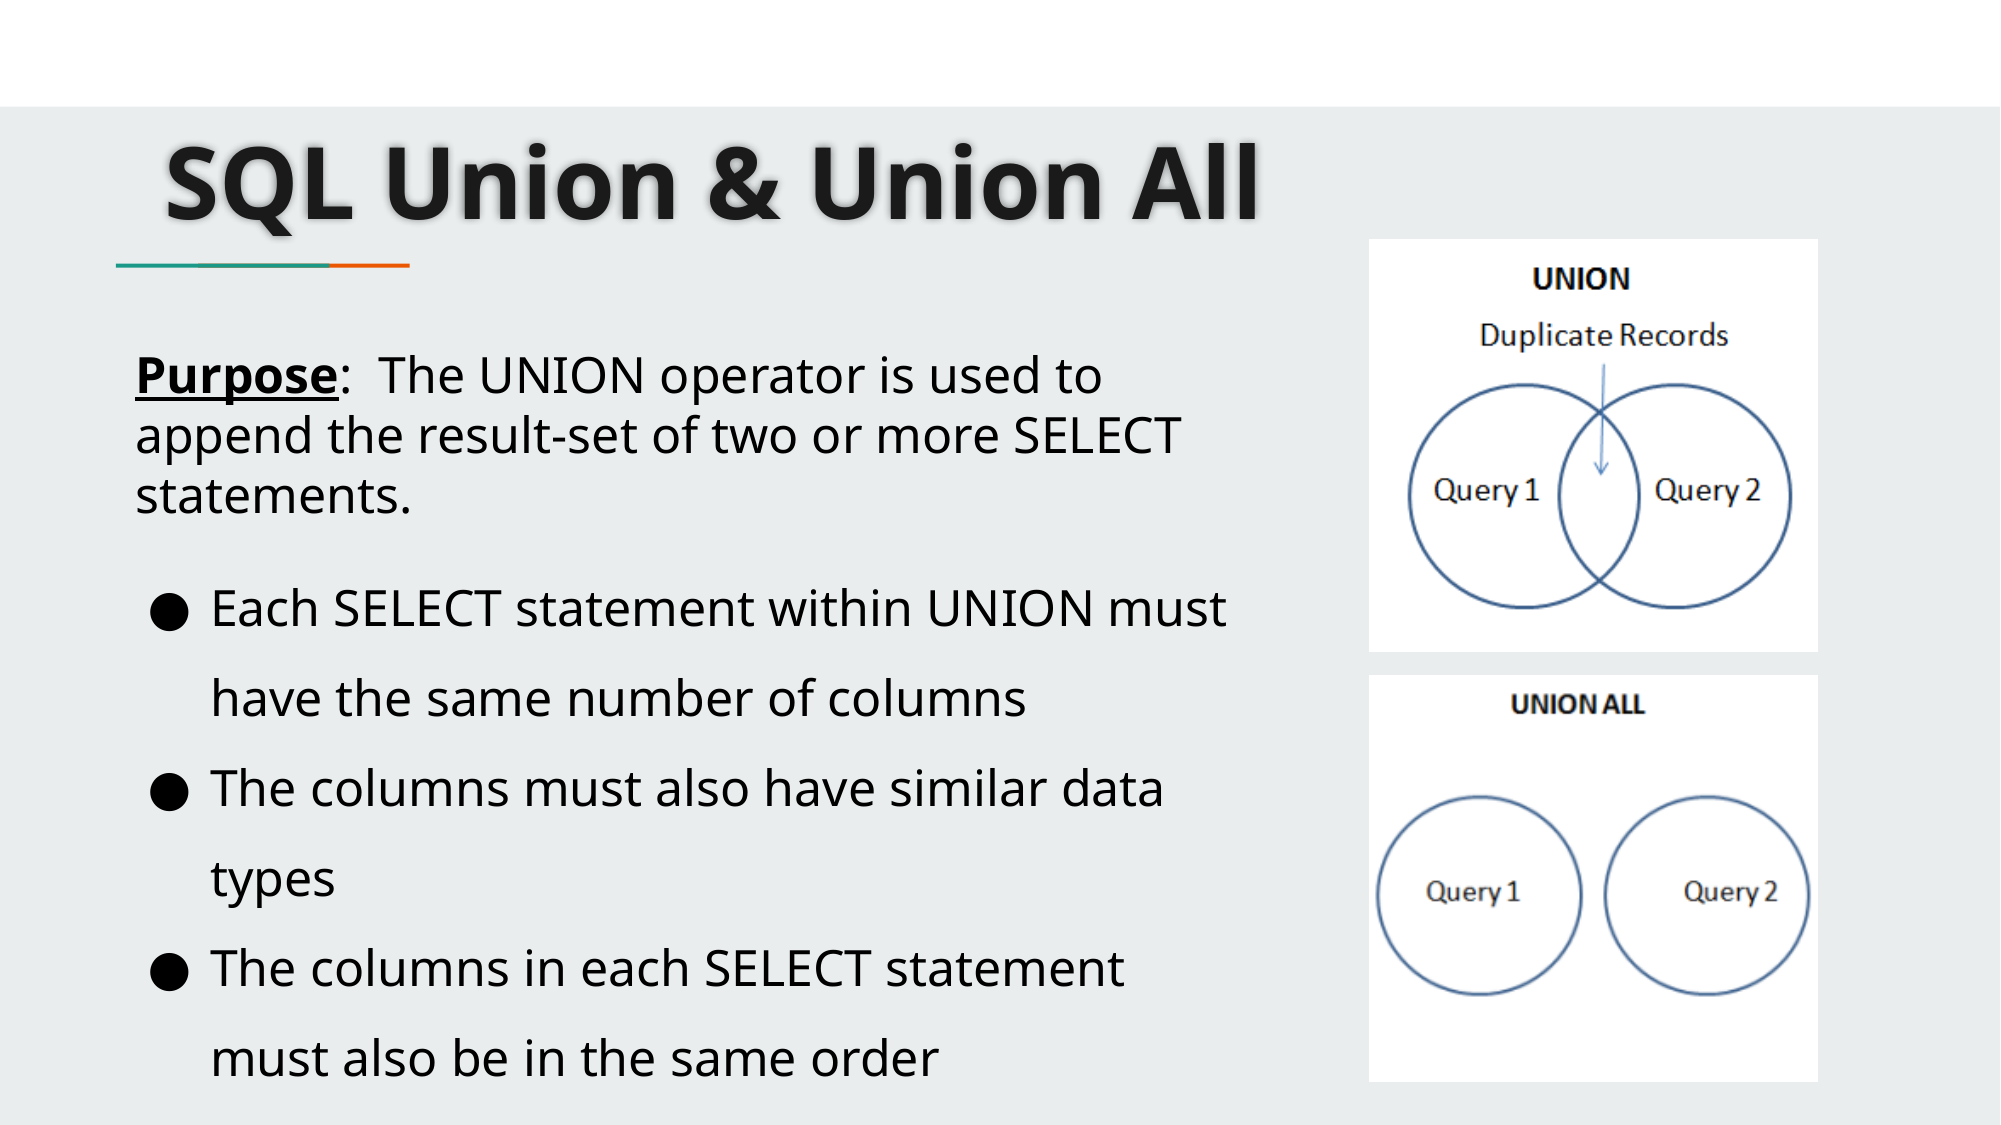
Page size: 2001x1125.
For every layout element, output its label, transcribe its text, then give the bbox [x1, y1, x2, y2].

title SQL Union & Union All [149, 99, 1849, 260]
picture [1369, 238, 1819, 652]
picture [1369, 675, 1819, 1082]
text_box Purpose: The UNION operator is used to append the result-set of two or more SELECT statements. Each SELECT statement within UNION must have the same number of columns The columns must also have similar data types The columns in each SELECT statement must also be in the same order [120, 328, 1257, 1040]
